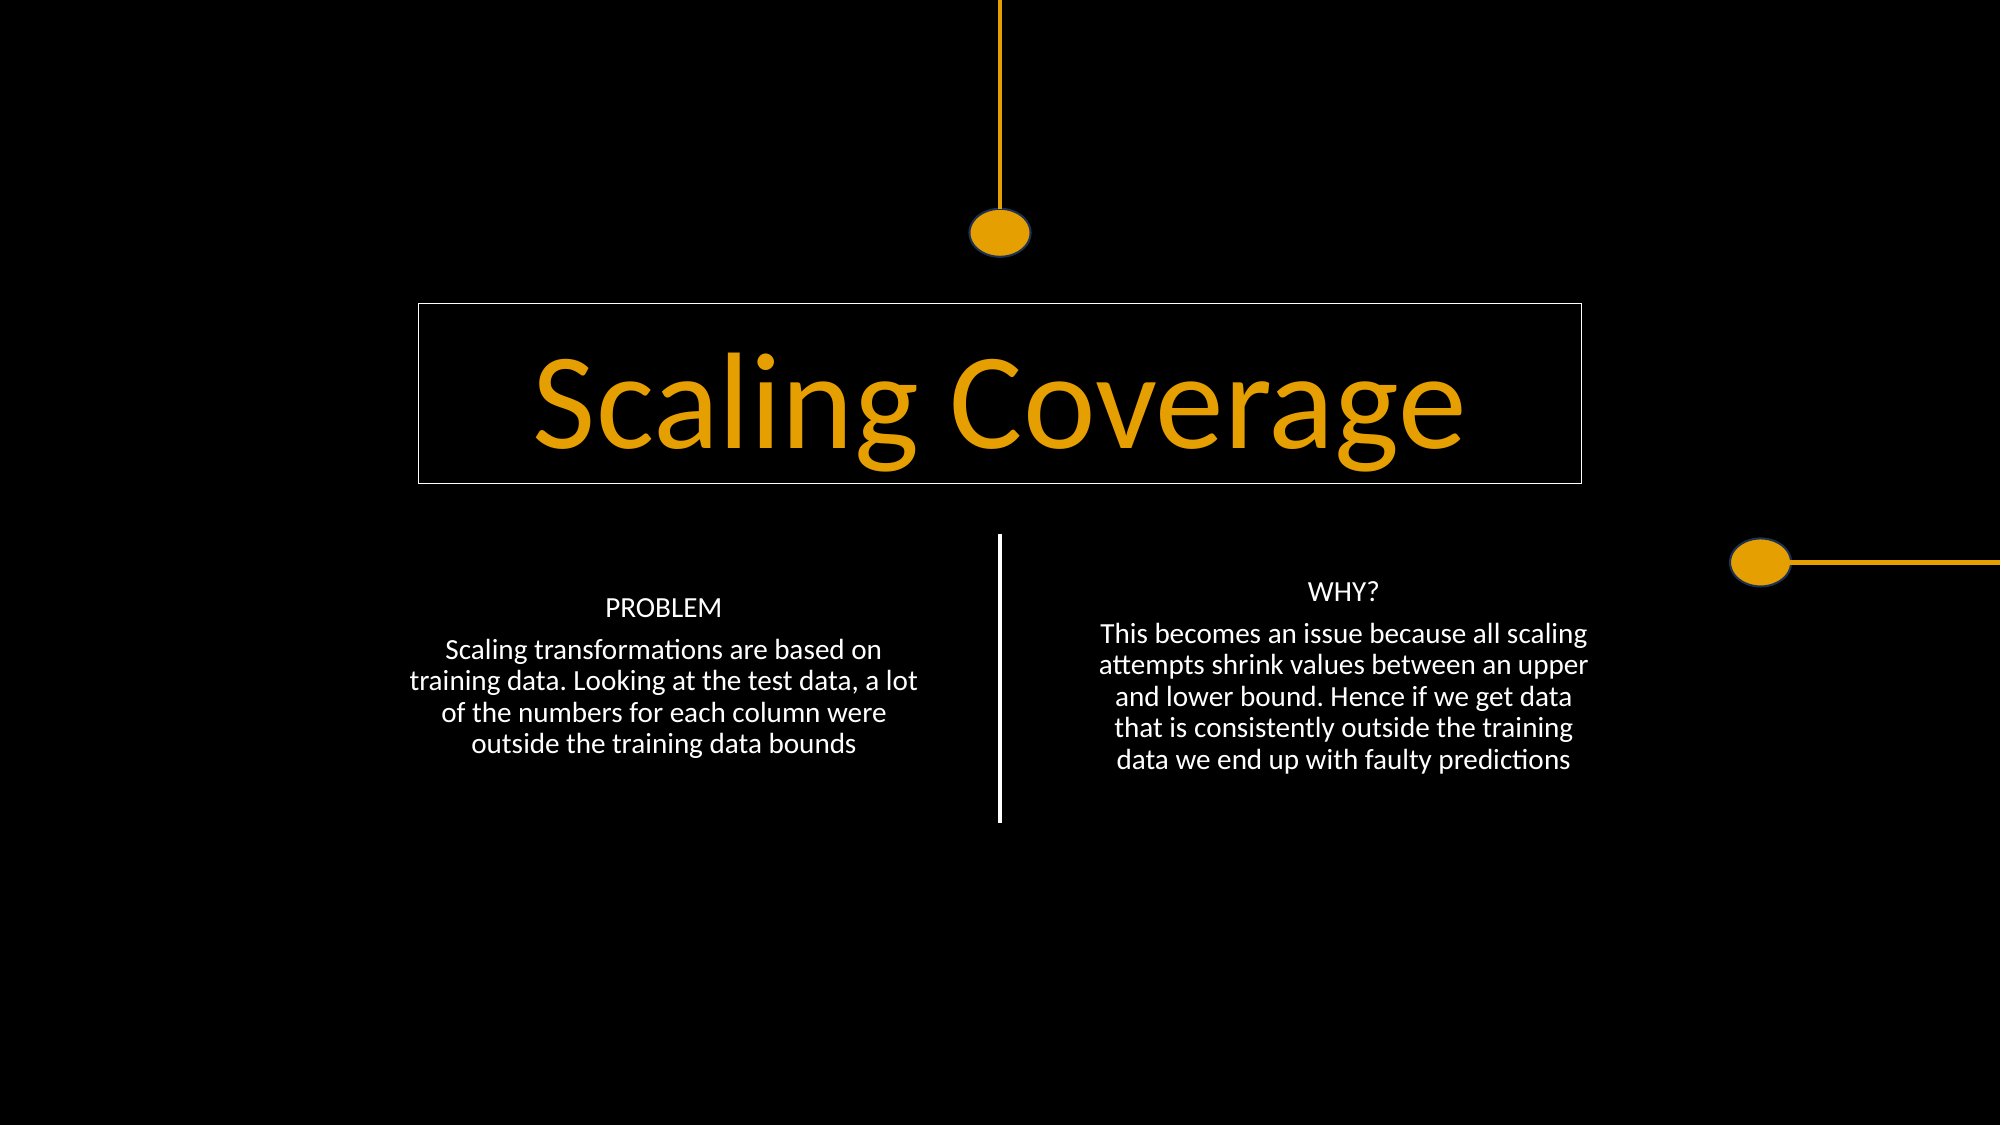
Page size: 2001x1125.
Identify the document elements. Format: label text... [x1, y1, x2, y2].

text_box [968, 207, 1032, 258]
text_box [387, 532, 1613, 820]
text_box [1728, 537, 1792, 588]
text_box Scaling Coverage [418, 303, 1582, 484]
